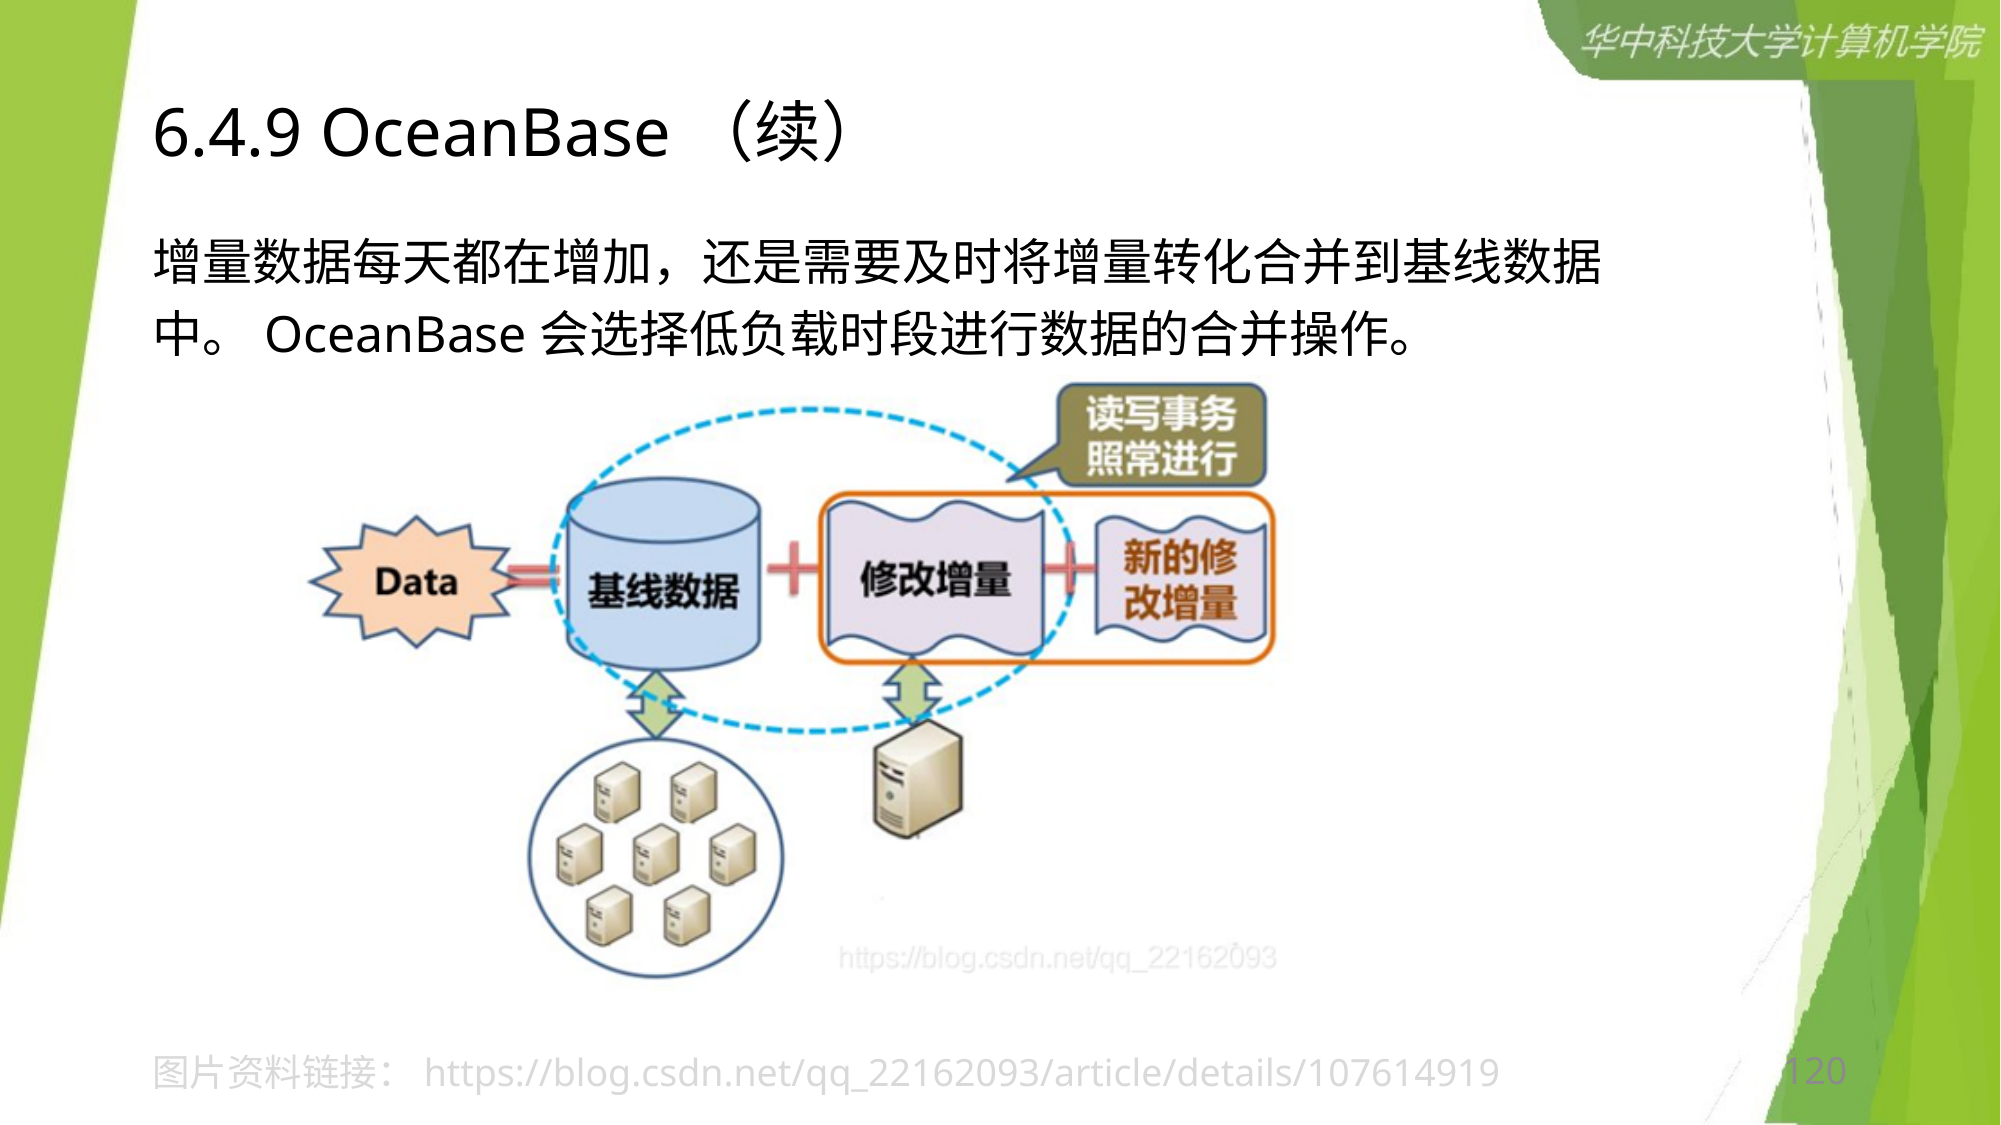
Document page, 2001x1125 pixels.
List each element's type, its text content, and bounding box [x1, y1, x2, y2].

text_box 图片资料链接：https://blog.csdn.net/qq_22162093/article/details/107614919 [137, 1041, 1519, 1102]
title 6.4.9 OceanBase（续） [137, 59, 1863, 210]
slide_number 120 [1412, 1042, 1863, 1103]
picture [0, 0, 2001, 1125]
list 增量数据每天都在增加，还是需要及时将增量转化合并到基线数据中。OceanBase会选择低负载时段进行数据的合并操作。 [137, 210, 1863, 410]
